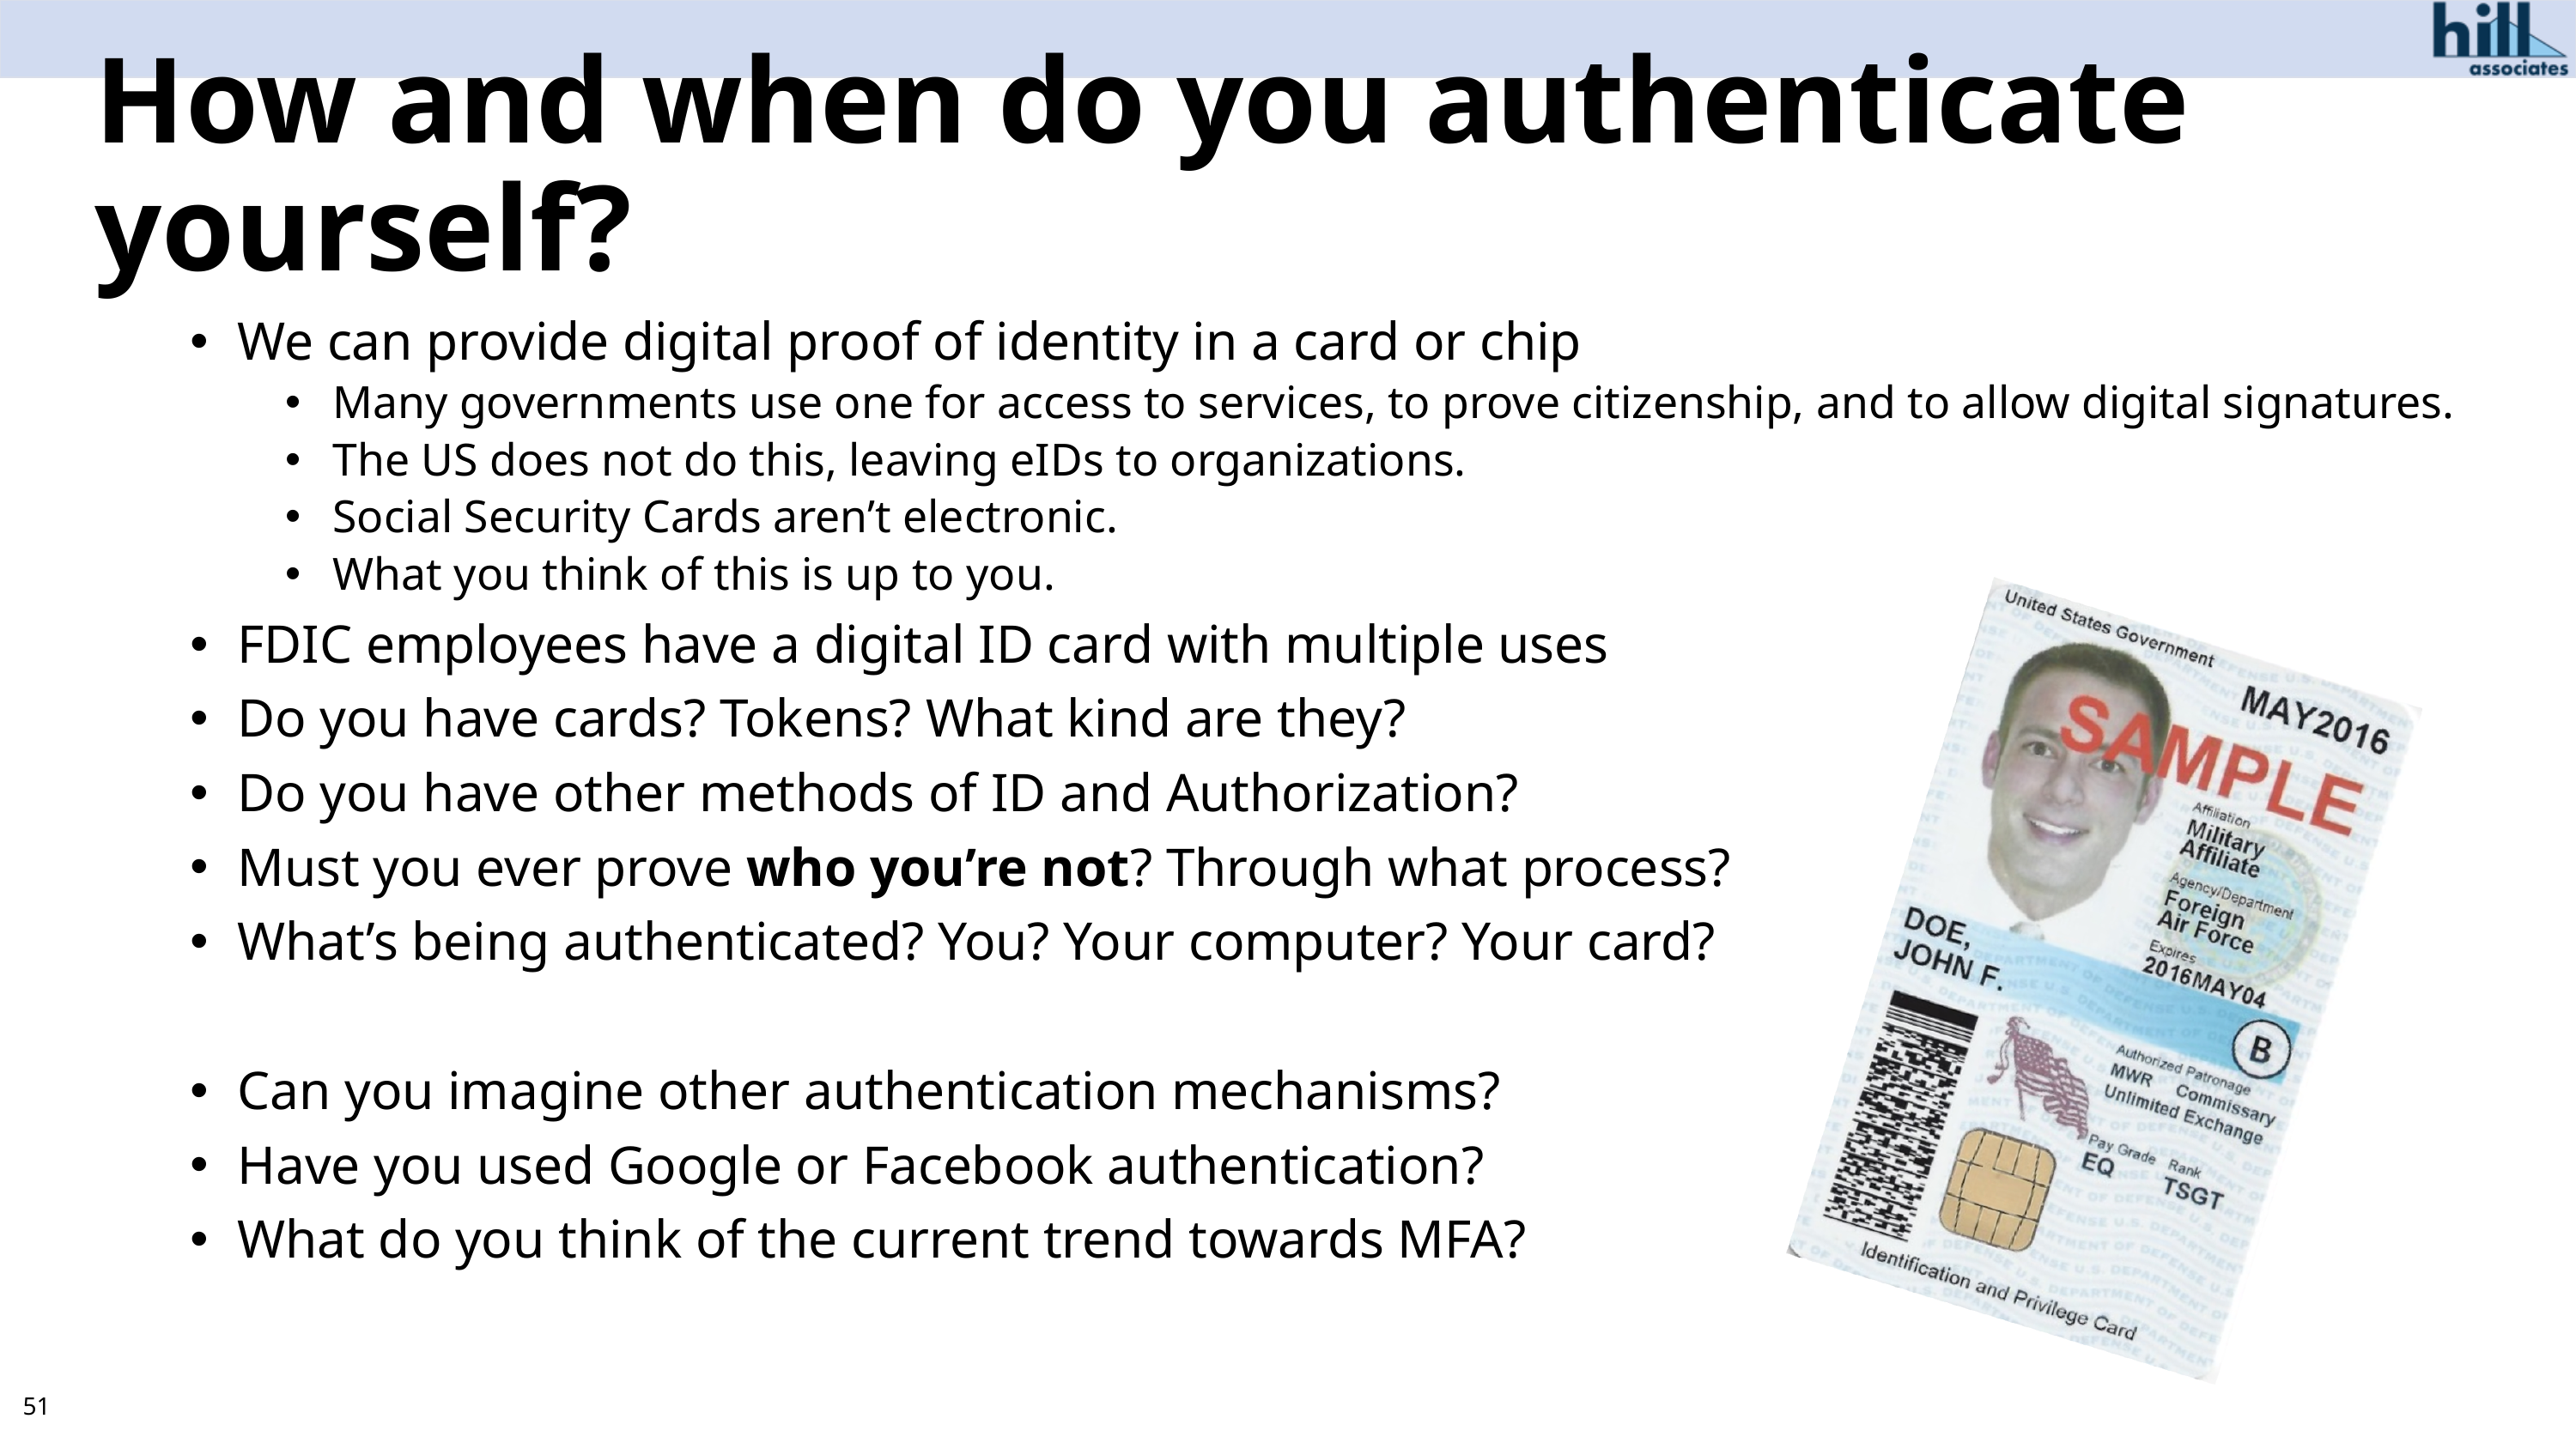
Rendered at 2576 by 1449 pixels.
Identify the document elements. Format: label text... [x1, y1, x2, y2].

title How and when do you authenticate yourself? [82, 28, 2545, 309]
list We can provide digital proof of identity in a card or chip Many governments use one for access to services, to prove citizenship, and to allow digital signatures. The US does not do this, leaving eIDs to organizations. Social Security Cards aren’t electronic. What you think of this is up to you. FDIC employees have a digital ID card with multiple uses Do you have cards? Tokens? What kind are they? Do you have other methods of ID and Authorization? Must you ever prove who you’re not? Through what process? What’s being authenticated? You? Your computer? Your card? Can you imagine other authentication mechanisms? Have you used Google or Facebook authentication? What do you think of the current trend towards MFA? [177, 308, 2512, 1290]
picture [1787, 578, 2422, 1384]
picture [2432, 0, 2576, 80]
text_box 51 [3, 1384, 215, 1449]
